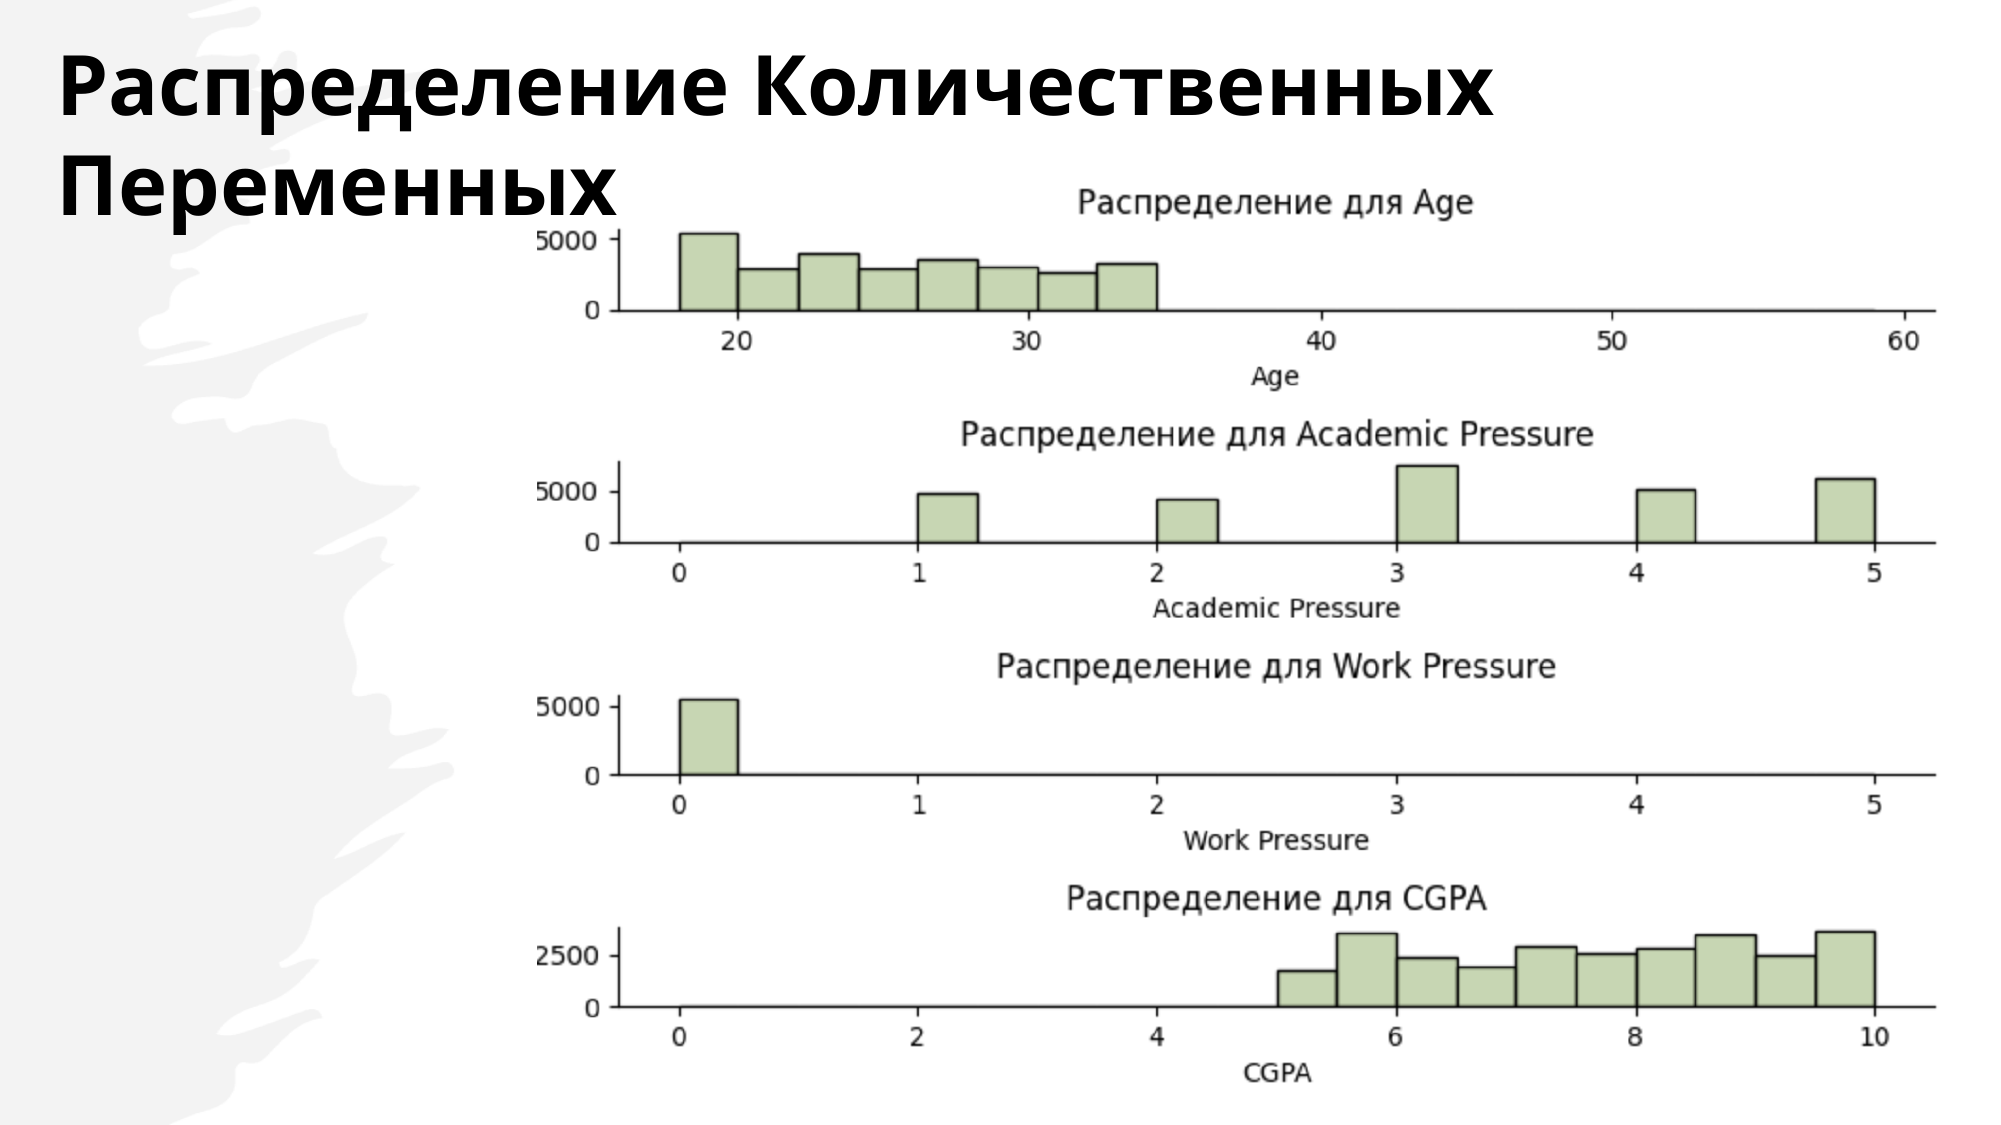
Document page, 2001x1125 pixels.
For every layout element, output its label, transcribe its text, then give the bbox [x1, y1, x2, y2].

picture [0, 0, 1950, 1125]
text_box Распределение Количественных Переменных [538, 24, 1616, 168]
